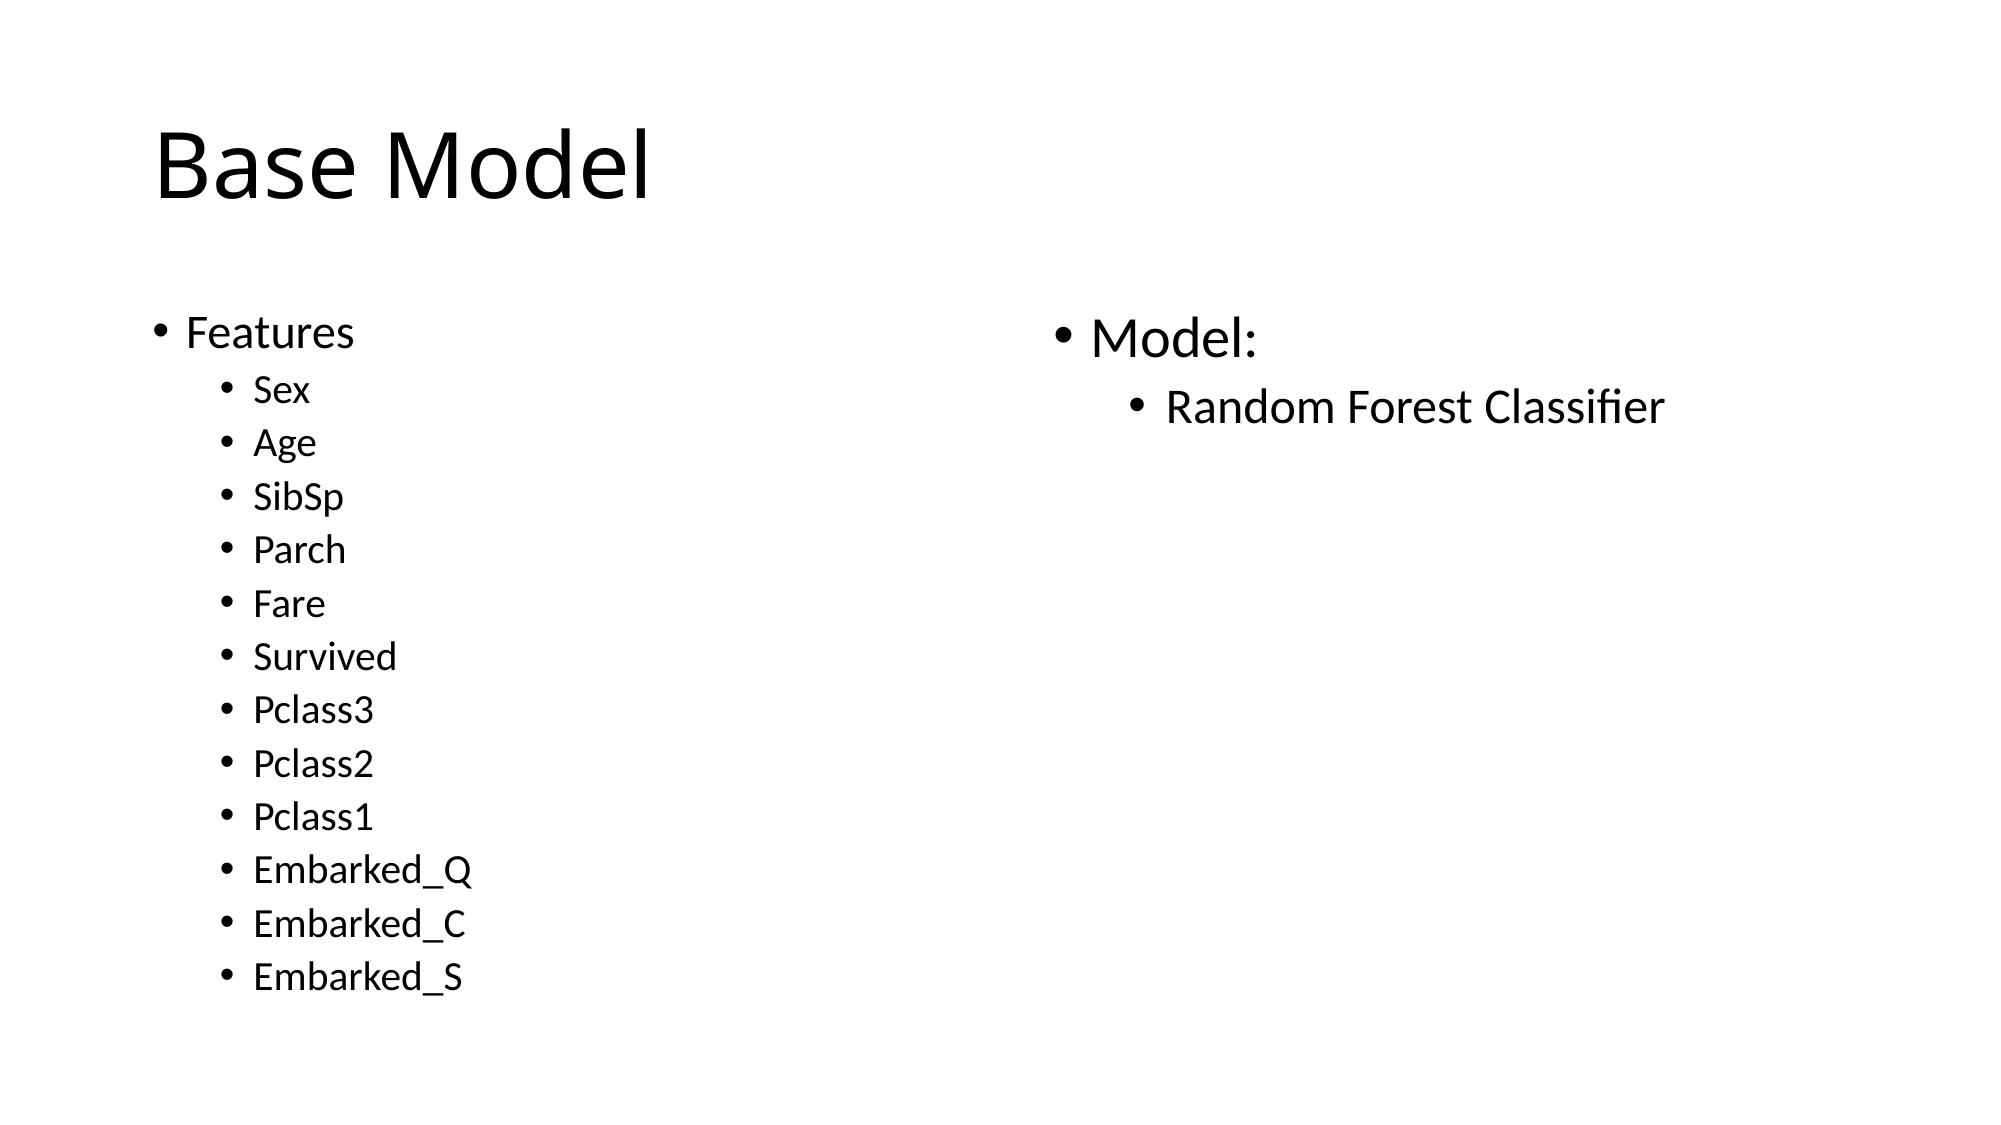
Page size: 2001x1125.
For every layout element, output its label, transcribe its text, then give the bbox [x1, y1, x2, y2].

list Features Sex Age SibSp Parch Fare Survived Pclass3 Pclass2 Pclass1 Embarked_Q Embarked_C Embarked_S [137, 299, 747, 1014]
title Base Model [137, 59, 1863, 278]
text_box Model: Random Forest Classifier [1038, 299, 1796, 1014]
